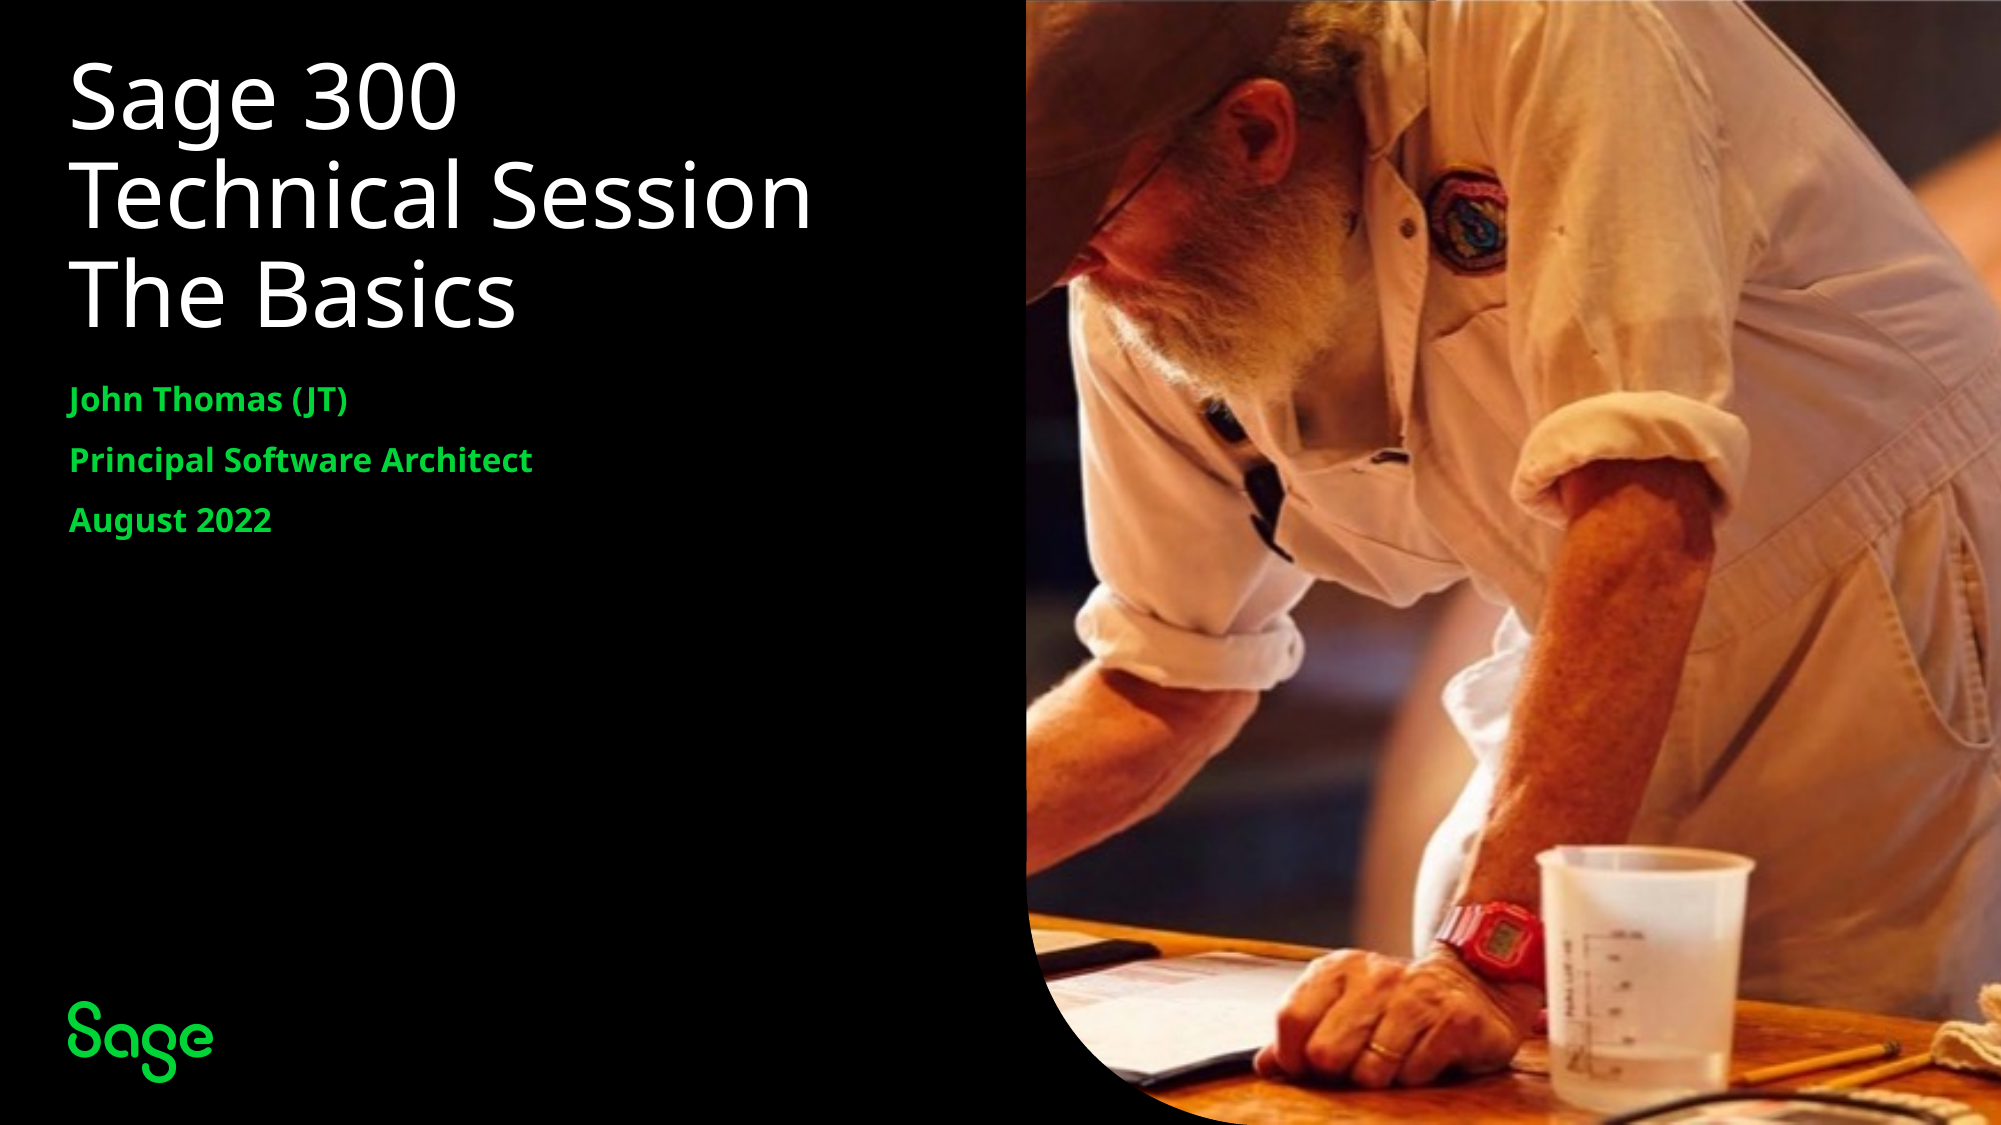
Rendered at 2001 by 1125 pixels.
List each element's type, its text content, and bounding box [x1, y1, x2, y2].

title Sage 300 Technical Session The Basics [68, 50, 975, 149]
picture [1025, 0, 2001, 1125]
subtitle John Thomas (JT) Principal Software Architect August 2022 [68, 370, 696, 575]
picture [68, 1001, 213, 1083]
